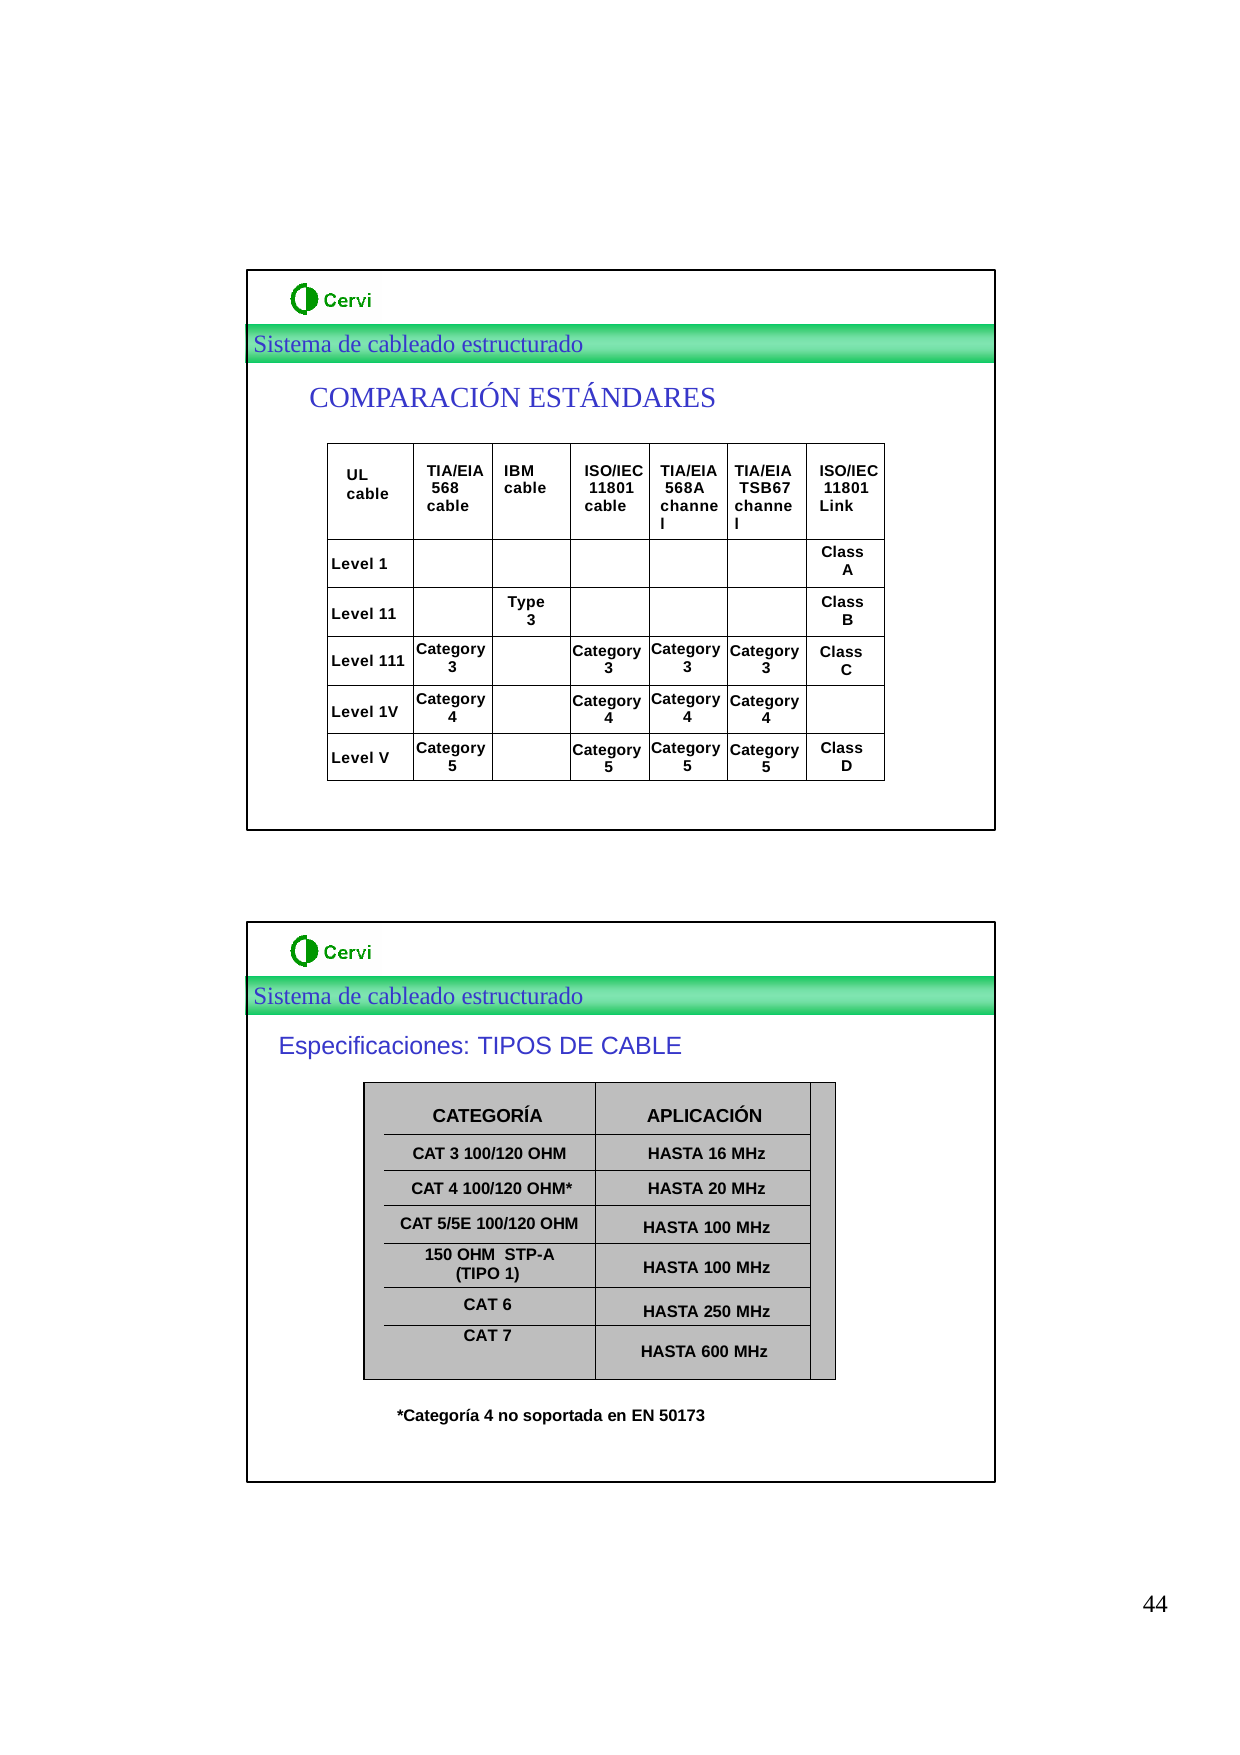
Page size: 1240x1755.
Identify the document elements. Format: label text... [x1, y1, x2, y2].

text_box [245, 920, 996, 1015]
slide_number 10 [1136, 1587, 1177, 1755]
text_box [246, 269, 995, 830]
text_box [246, 1023, 995, 1483]
